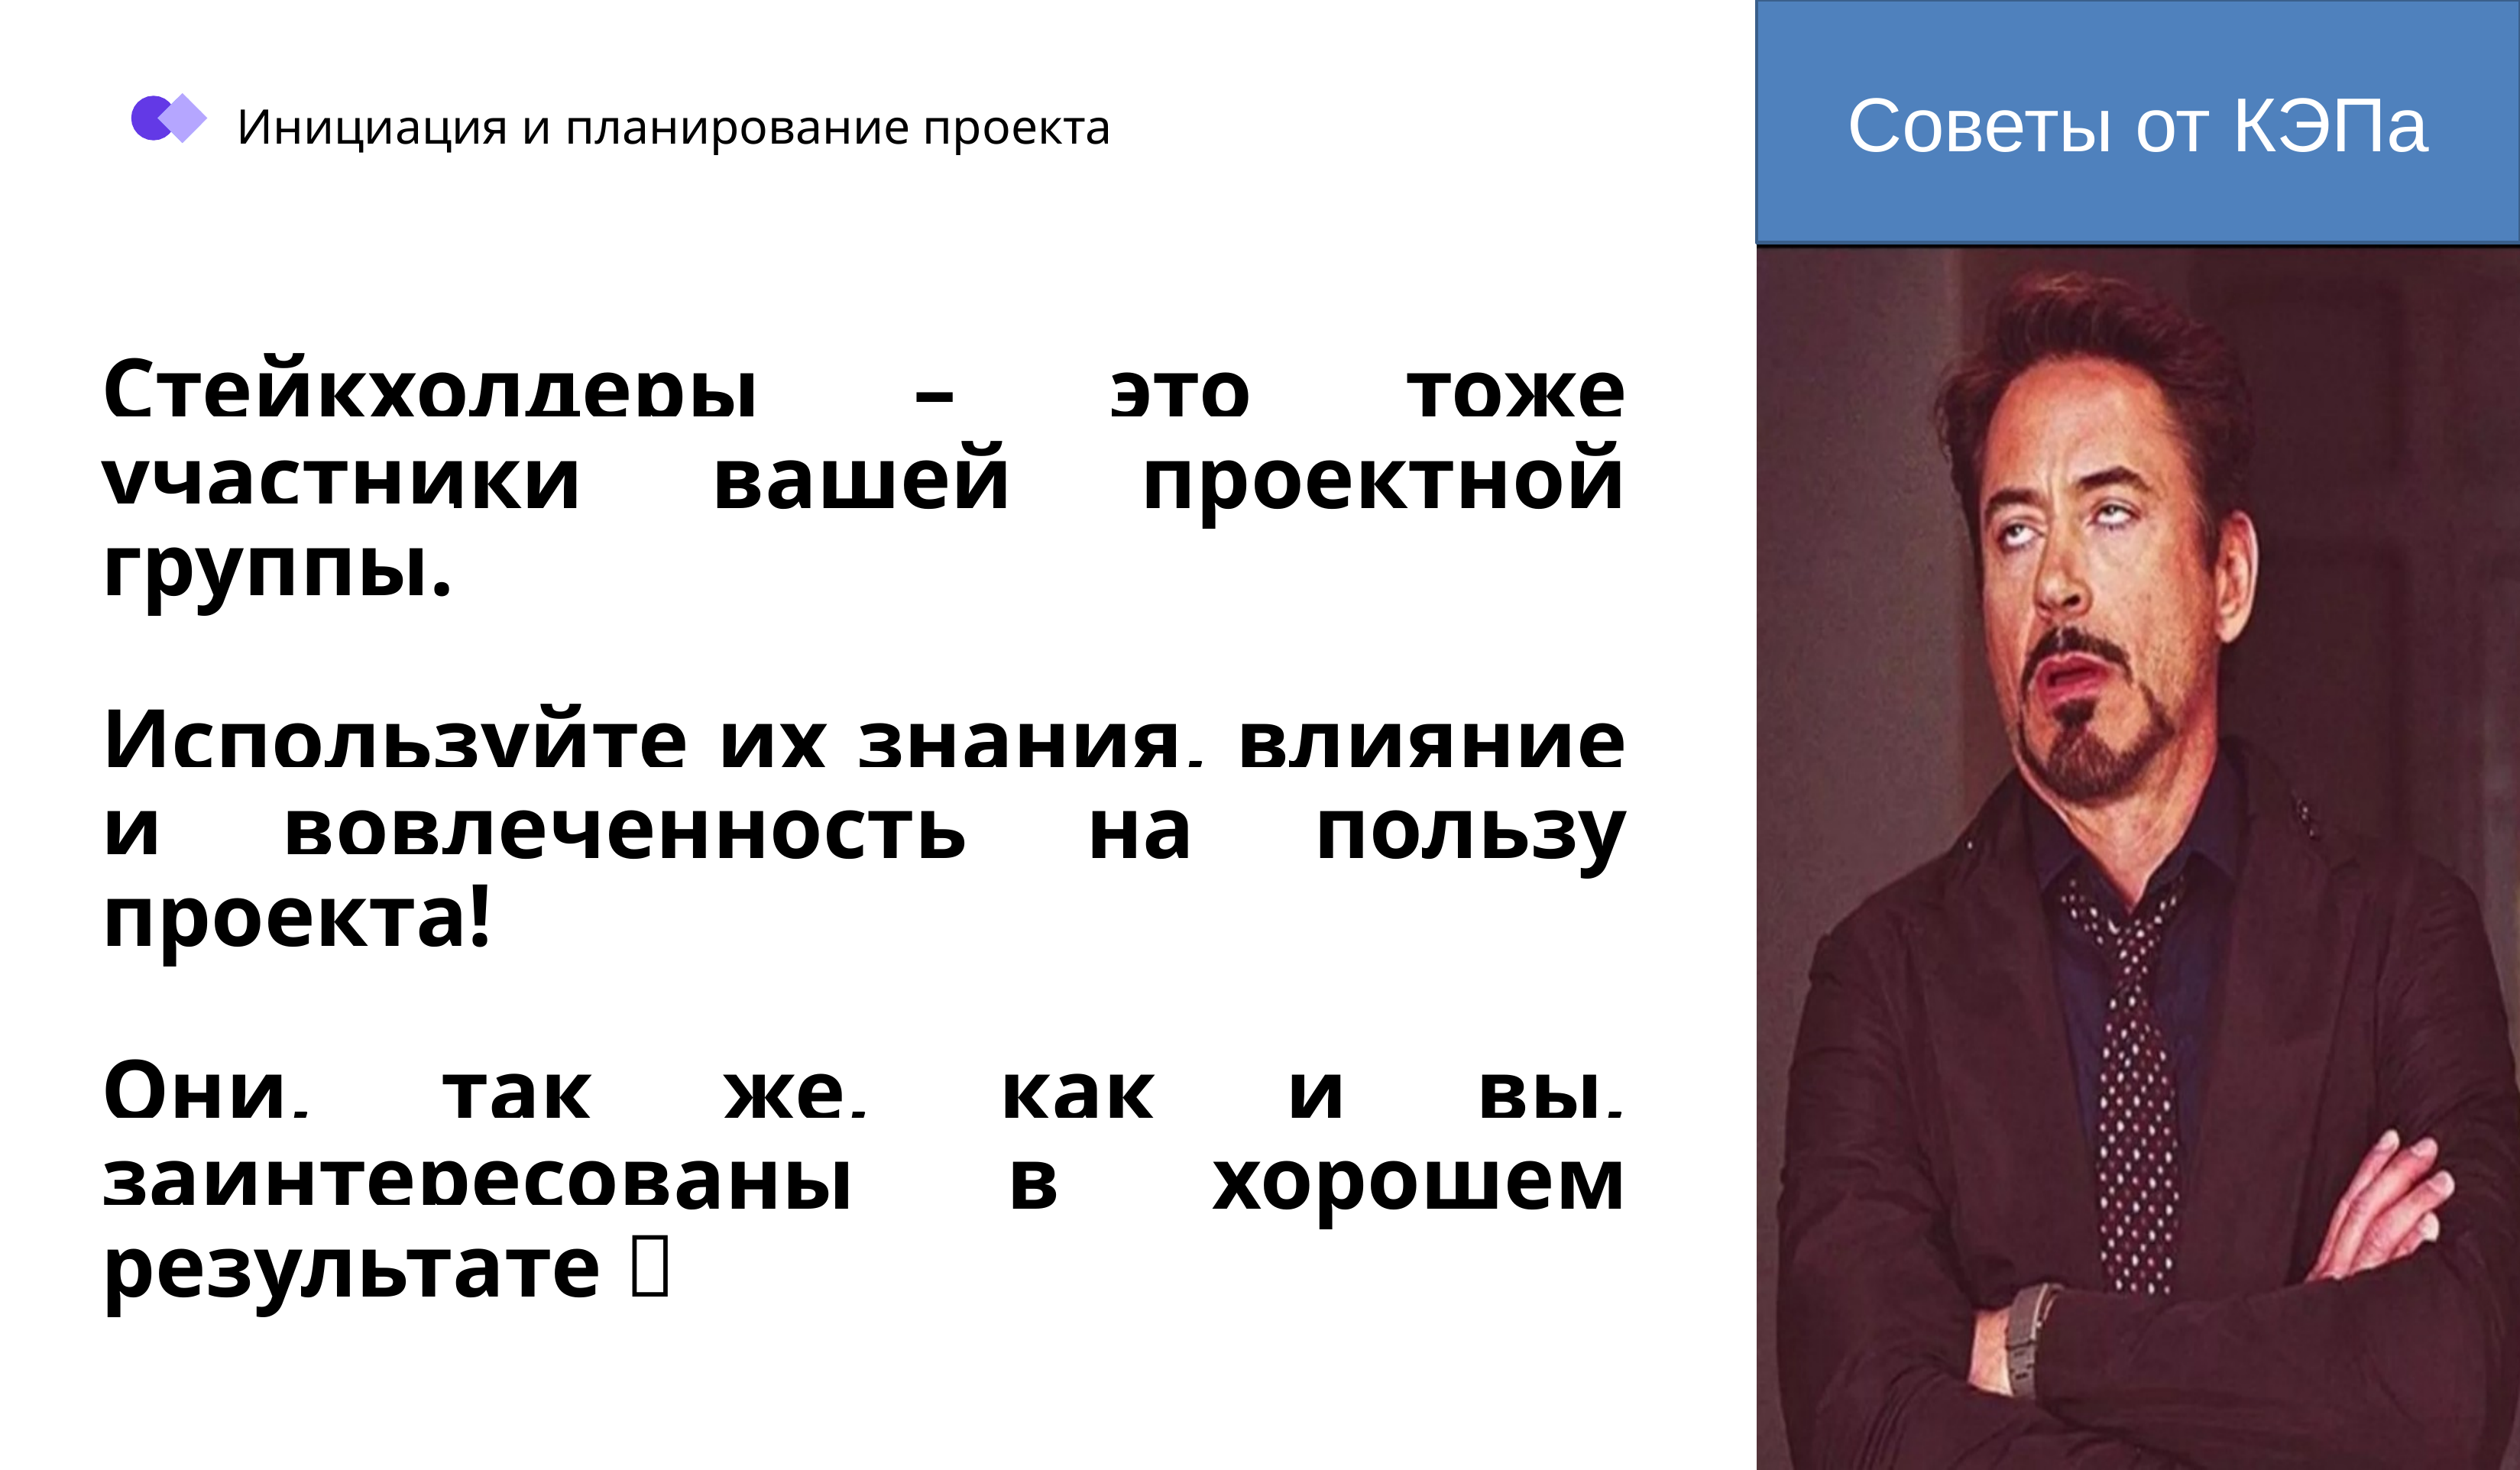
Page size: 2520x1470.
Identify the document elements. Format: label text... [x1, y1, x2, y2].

text_box Инициация и планирование проекта [225, 71, 1521, 178]
text_box [131, 96, 171, 141]
picture [1756, 242, 2520, 1470]
text_box [157, 92, 208, 144]
text_box Стейкхолдеры – это тоже участники вашей проектной группы. Используйте их знания, влияние и вовлеченность на пользу проекта! Они, так же, как и вы, заинтересованы в хорошем результате  [99, 338, 1629, 1432]
text_box Советы от КЭПа [1755, 0, 2520, 242]
